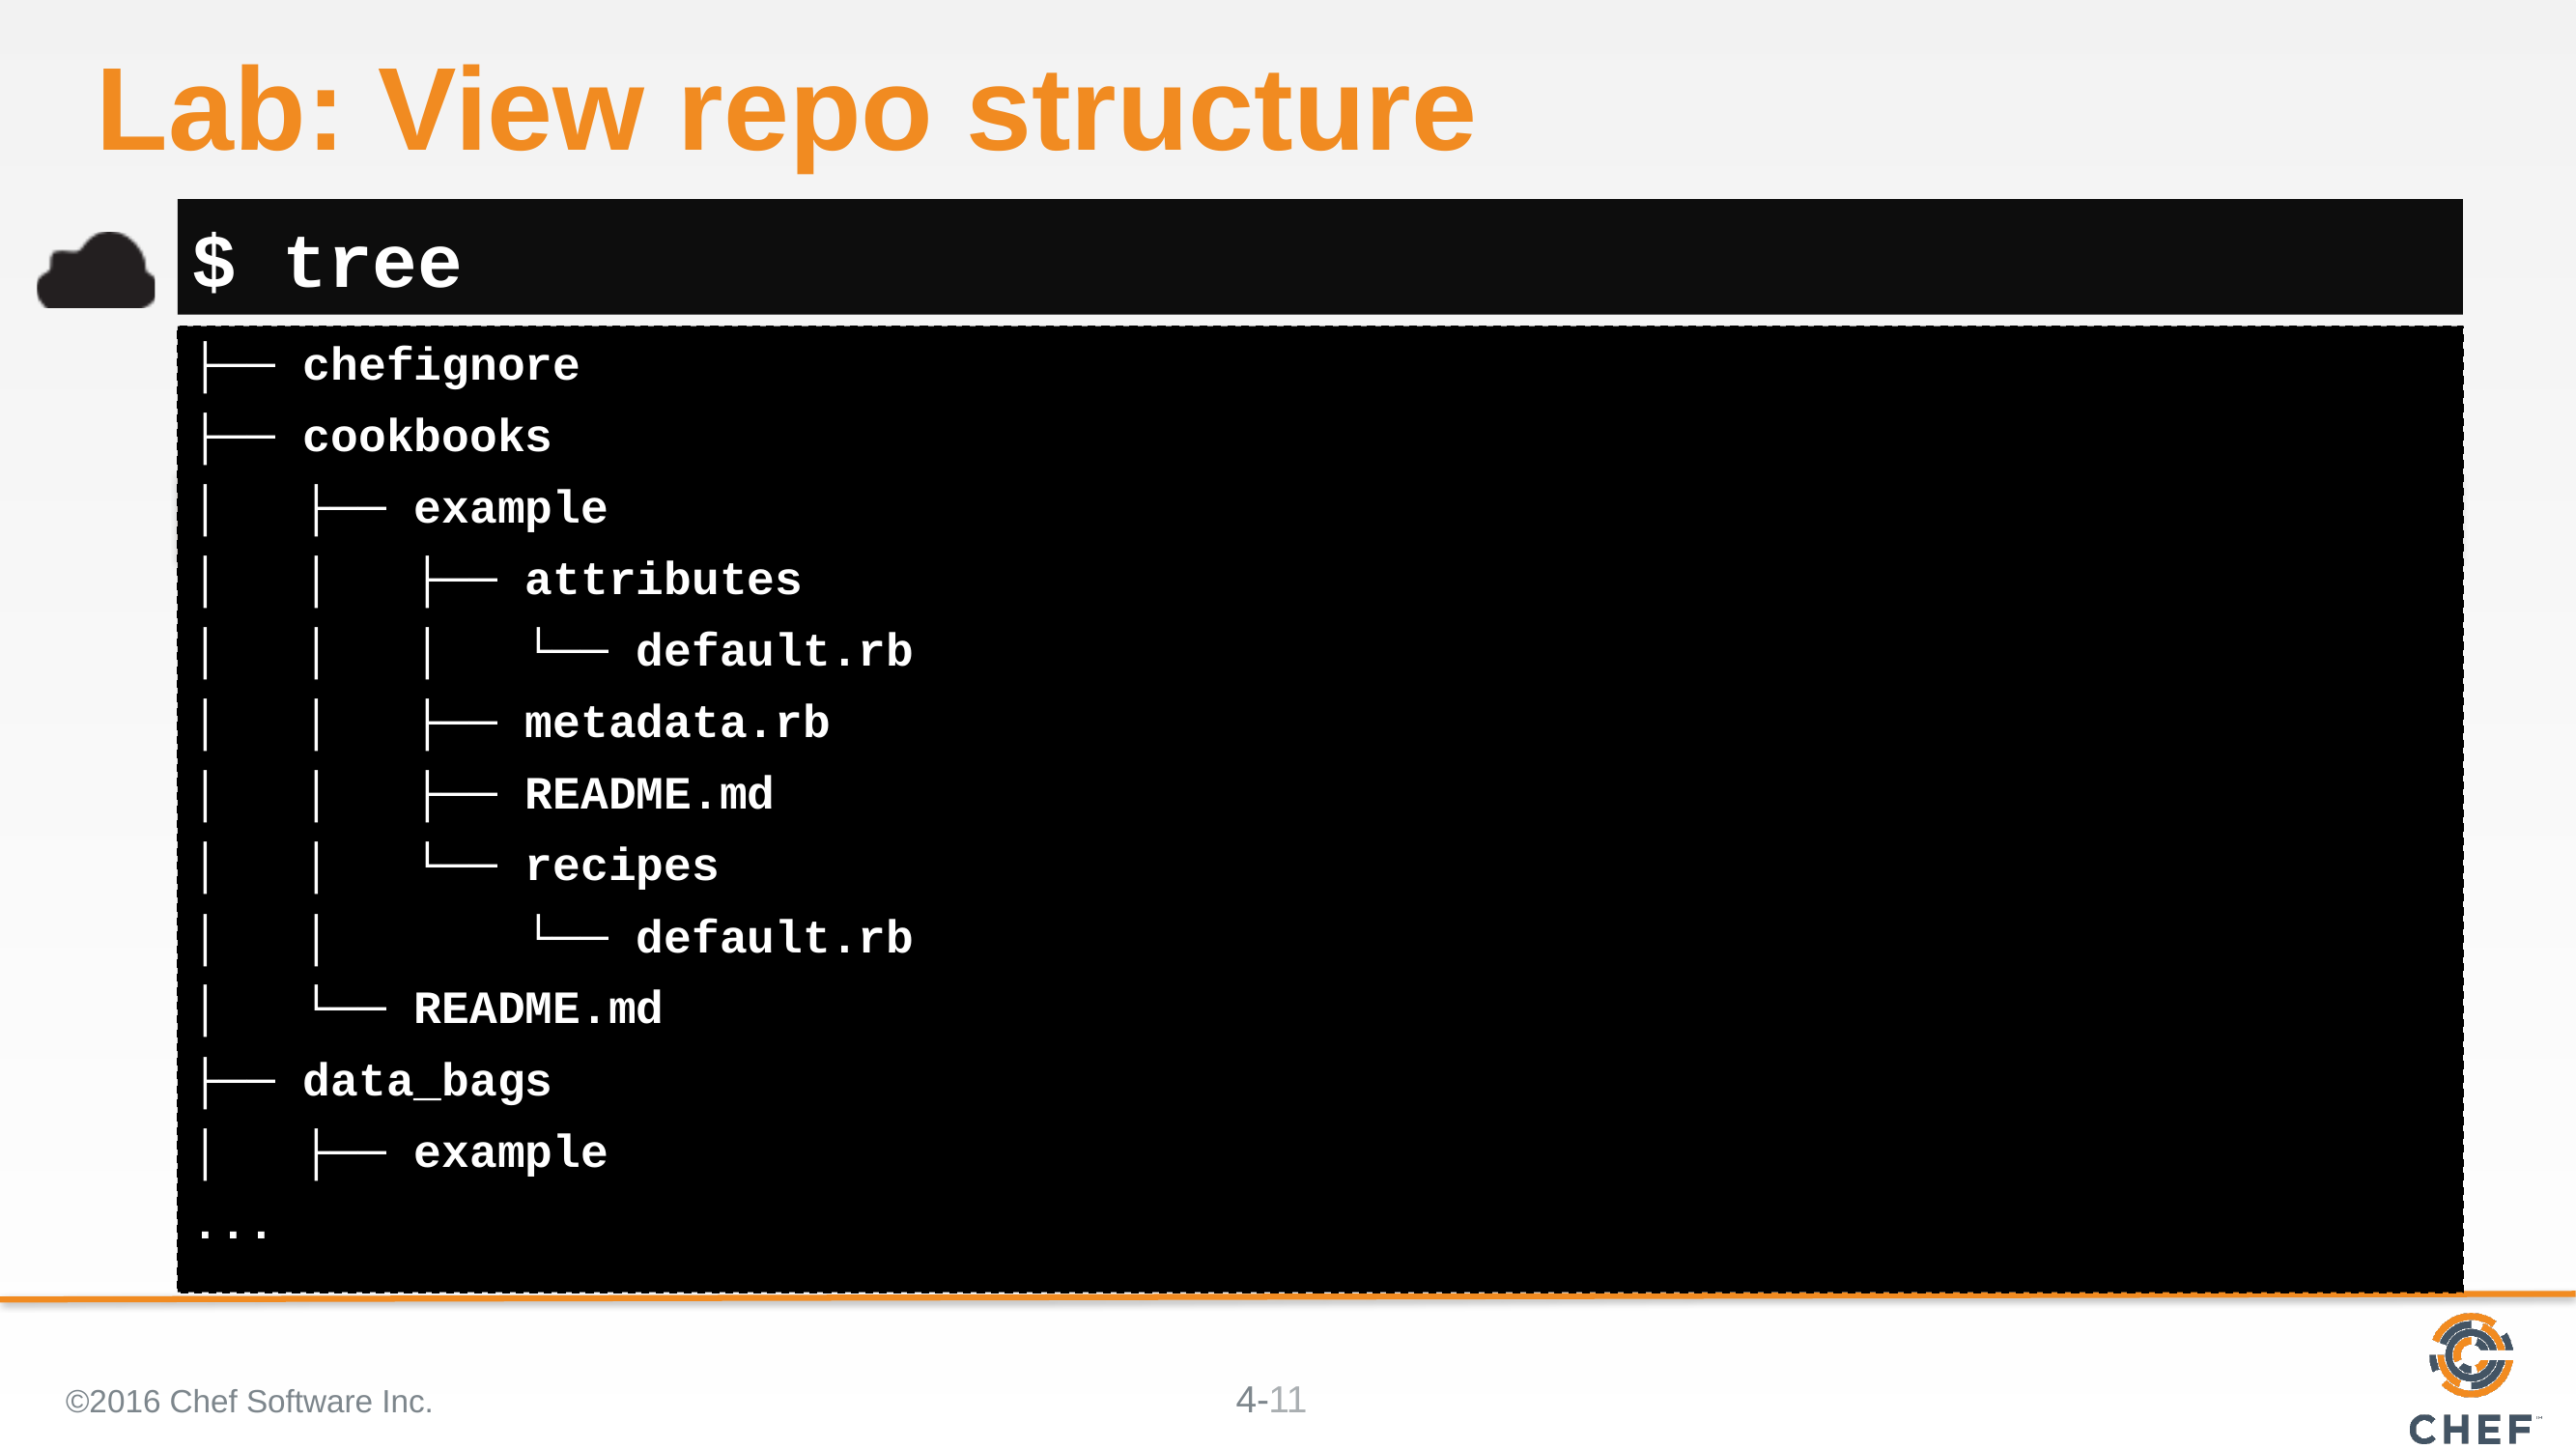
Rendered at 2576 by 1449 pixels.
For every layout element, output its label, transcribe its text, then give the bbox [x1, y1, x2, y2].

title Lab: View repo structure [96, 48, 2463, 180]
list ├── chefignore ├── cookbooks │ ├── example │ │ ├── attributes │ │ │ └── default.rb │ │ ├── metadata.rb │ │ ├── README.md │ │ └── recipes │ │ └── default.rb │ └── README.md ├── data_bags │ ├── example ... [177, 326, 2464, 1293]
picture [2399, 1297, 2550, 1449]
footer ©2016 Chef Software Inc. [51, 1359, 952, 1440]
list $ tree [177, 199, 2463, 315]
slide_number 11 [998, 1359, 1578, 1437]
